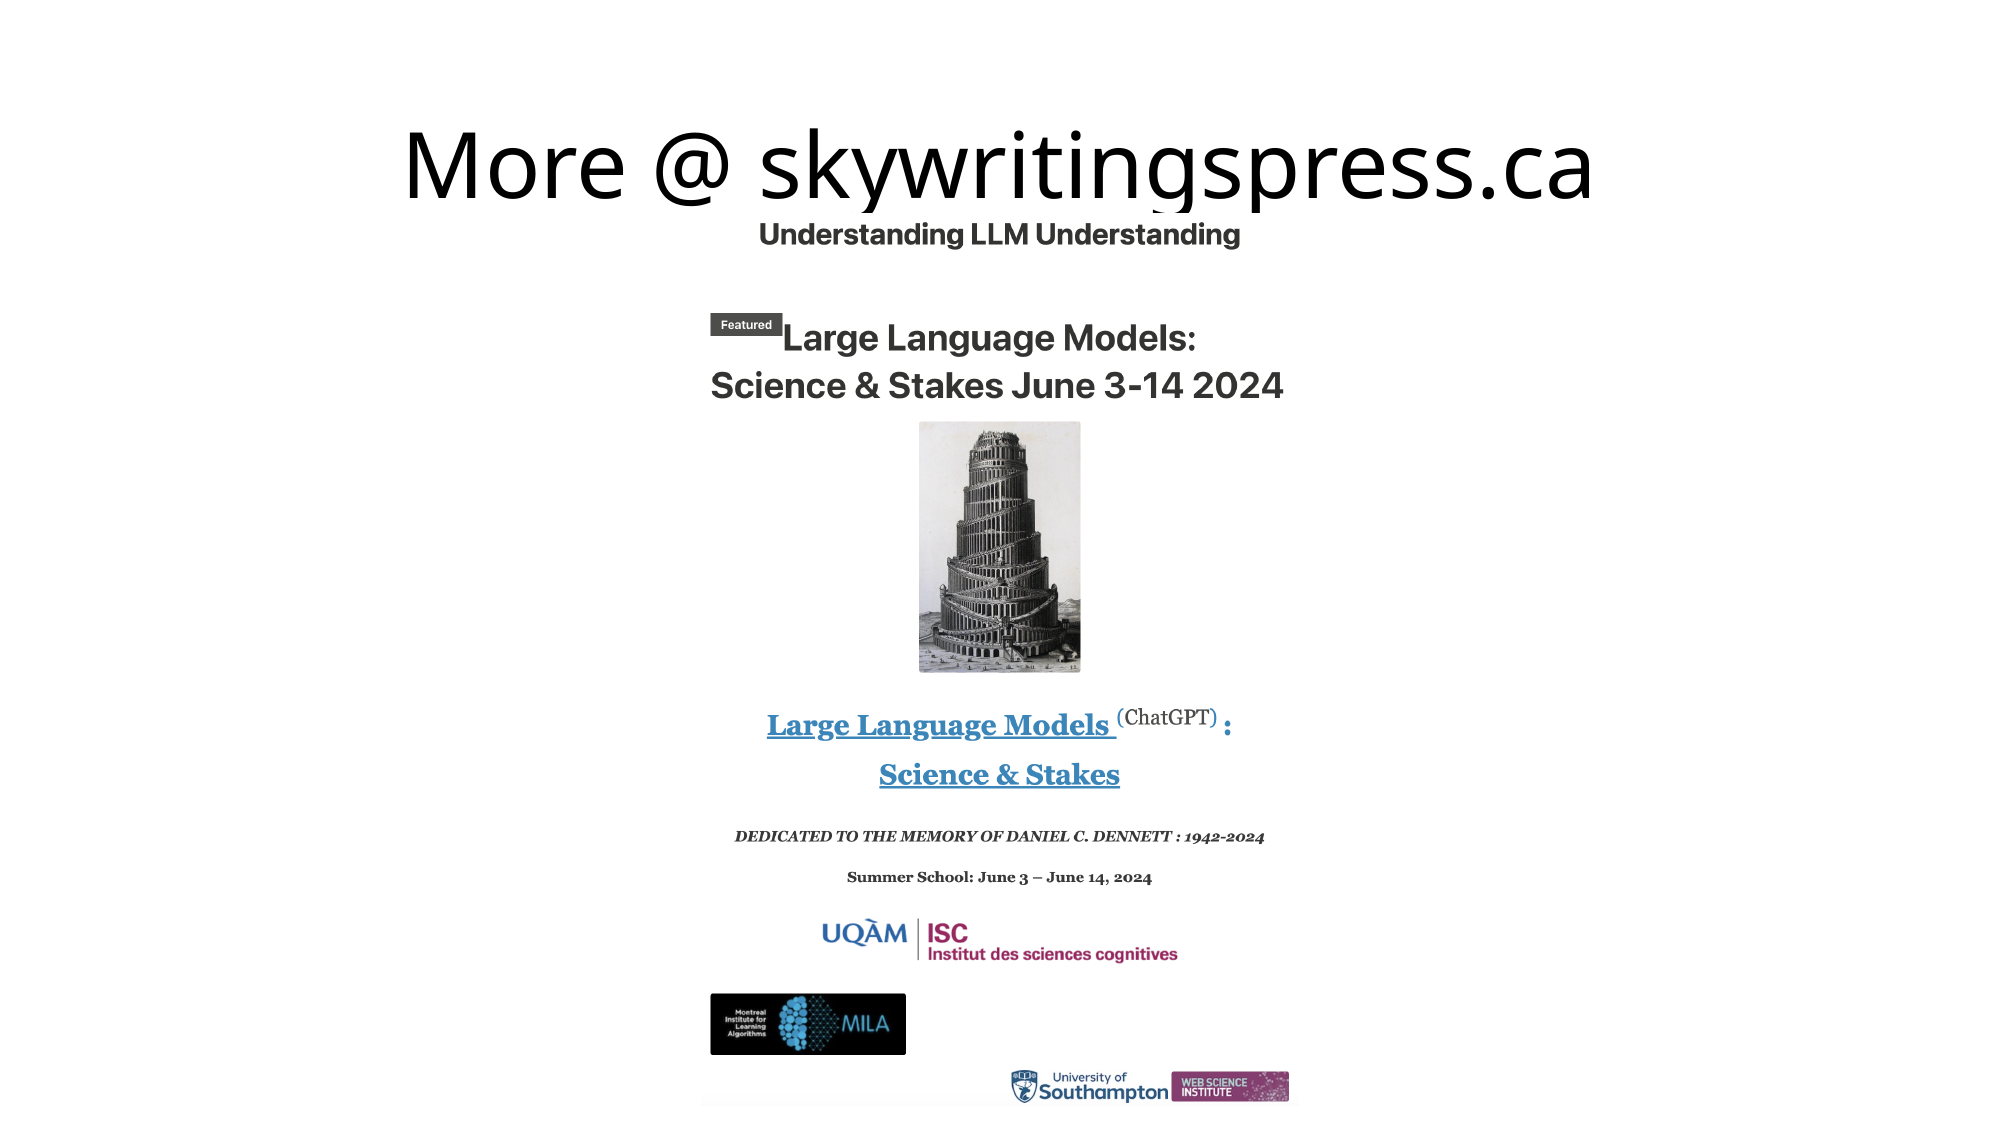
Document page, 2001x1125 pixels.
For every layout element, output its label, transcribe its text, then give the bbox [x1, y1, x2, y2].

picture [700, 213, 1300, 1106]
title More @ skywritingspress.ca [137, 59, 1863, 278]
